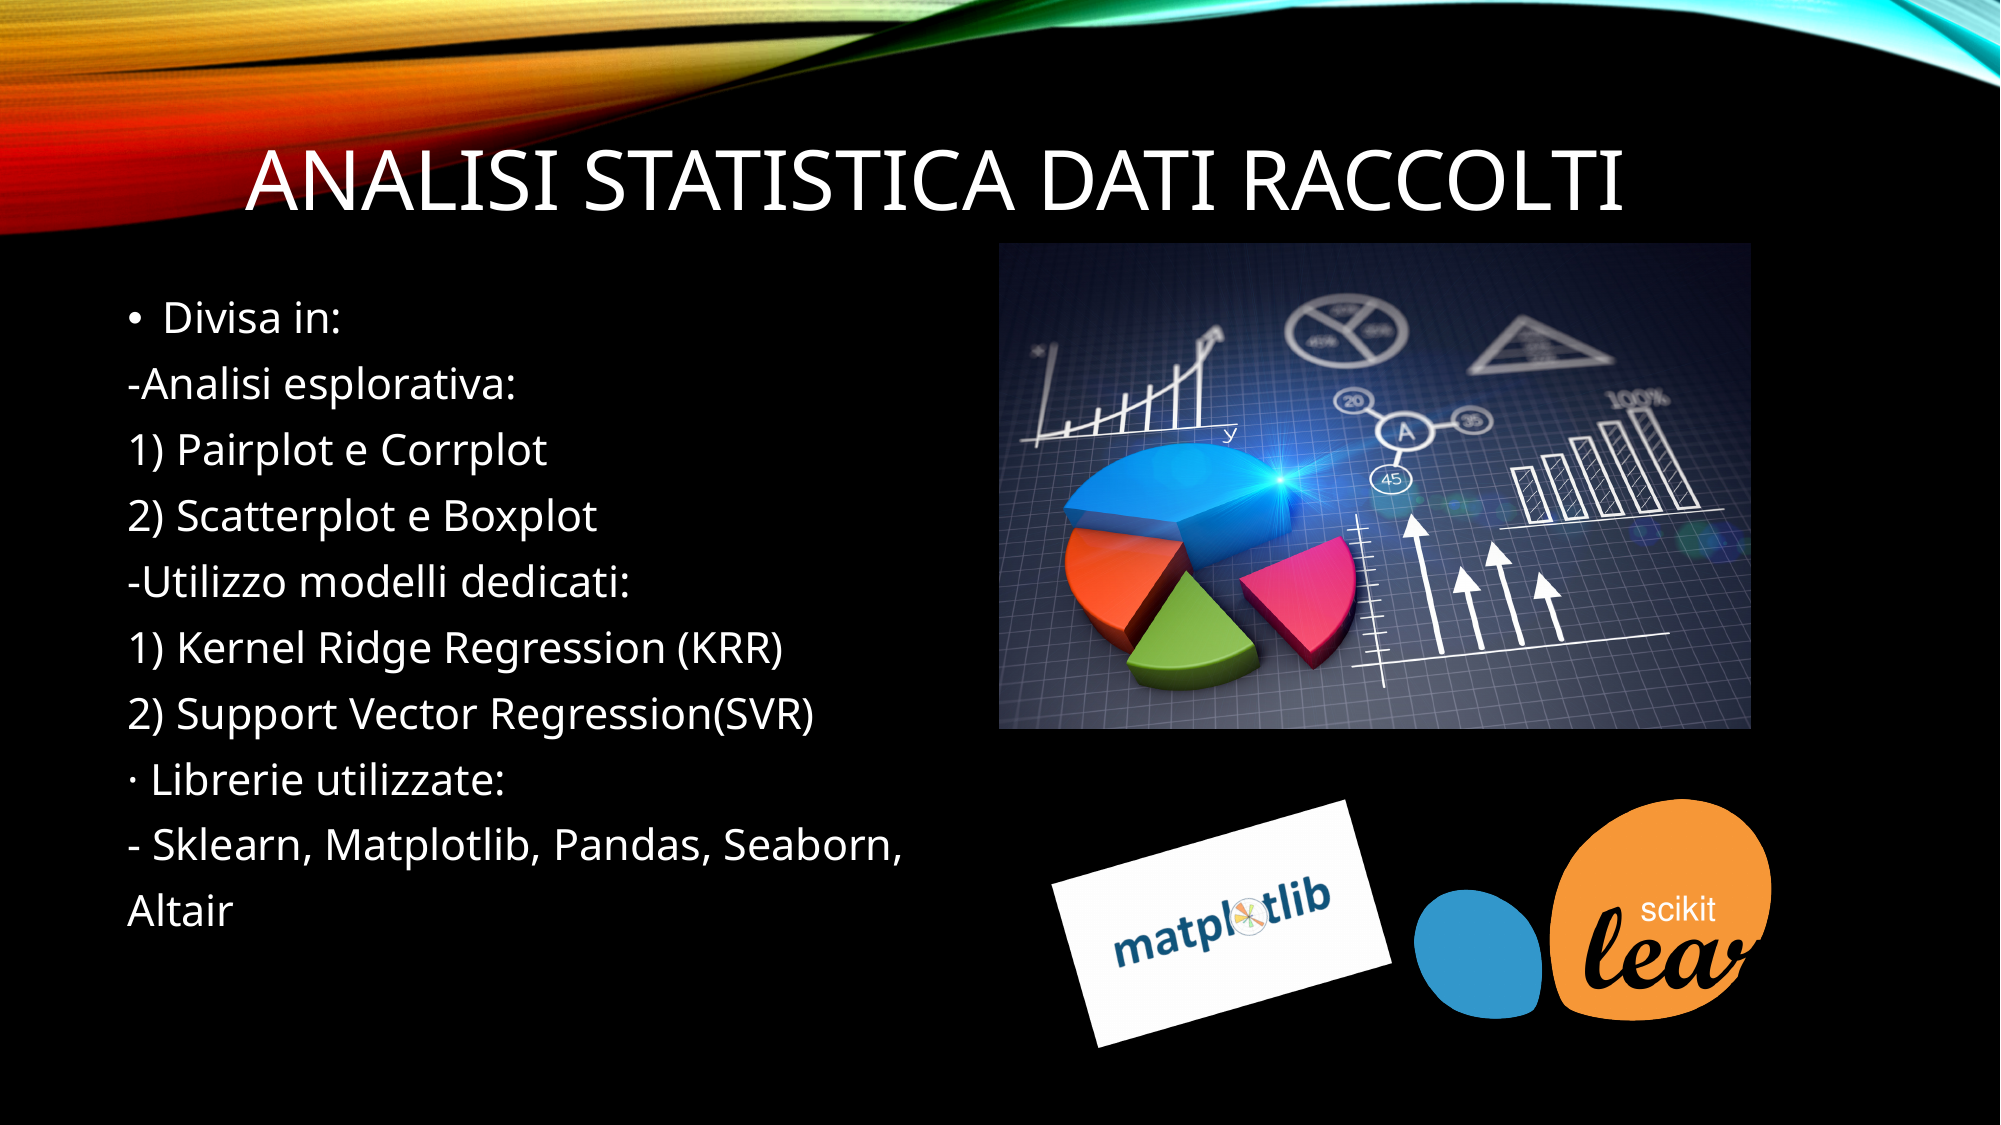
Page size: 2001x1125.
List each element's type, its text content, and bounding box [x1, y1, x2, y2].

picture [0, 0, 2000, 237]
list Divisa in: -Analisi esplorativa: 1) Pairplot e Corrplot 2) Scatterplot e Boxplot -Utilizzo modelli dedicati: 1) Kernel Ridge Regression (KRR) 2) Support Vector Regression(SVR) · Librerie utilizzate: - Sklearn, Matplotlib, Pandas, Seaborn, Altair [112, 289, 1888, 950]
picture [999, 242, 1751, 730]
picture [1052, 800, 1391, 1047]
picture [1413, 799, 1823, 1021]
title Analisi statistica dati raccolti [230, 76, 1770, 289]
